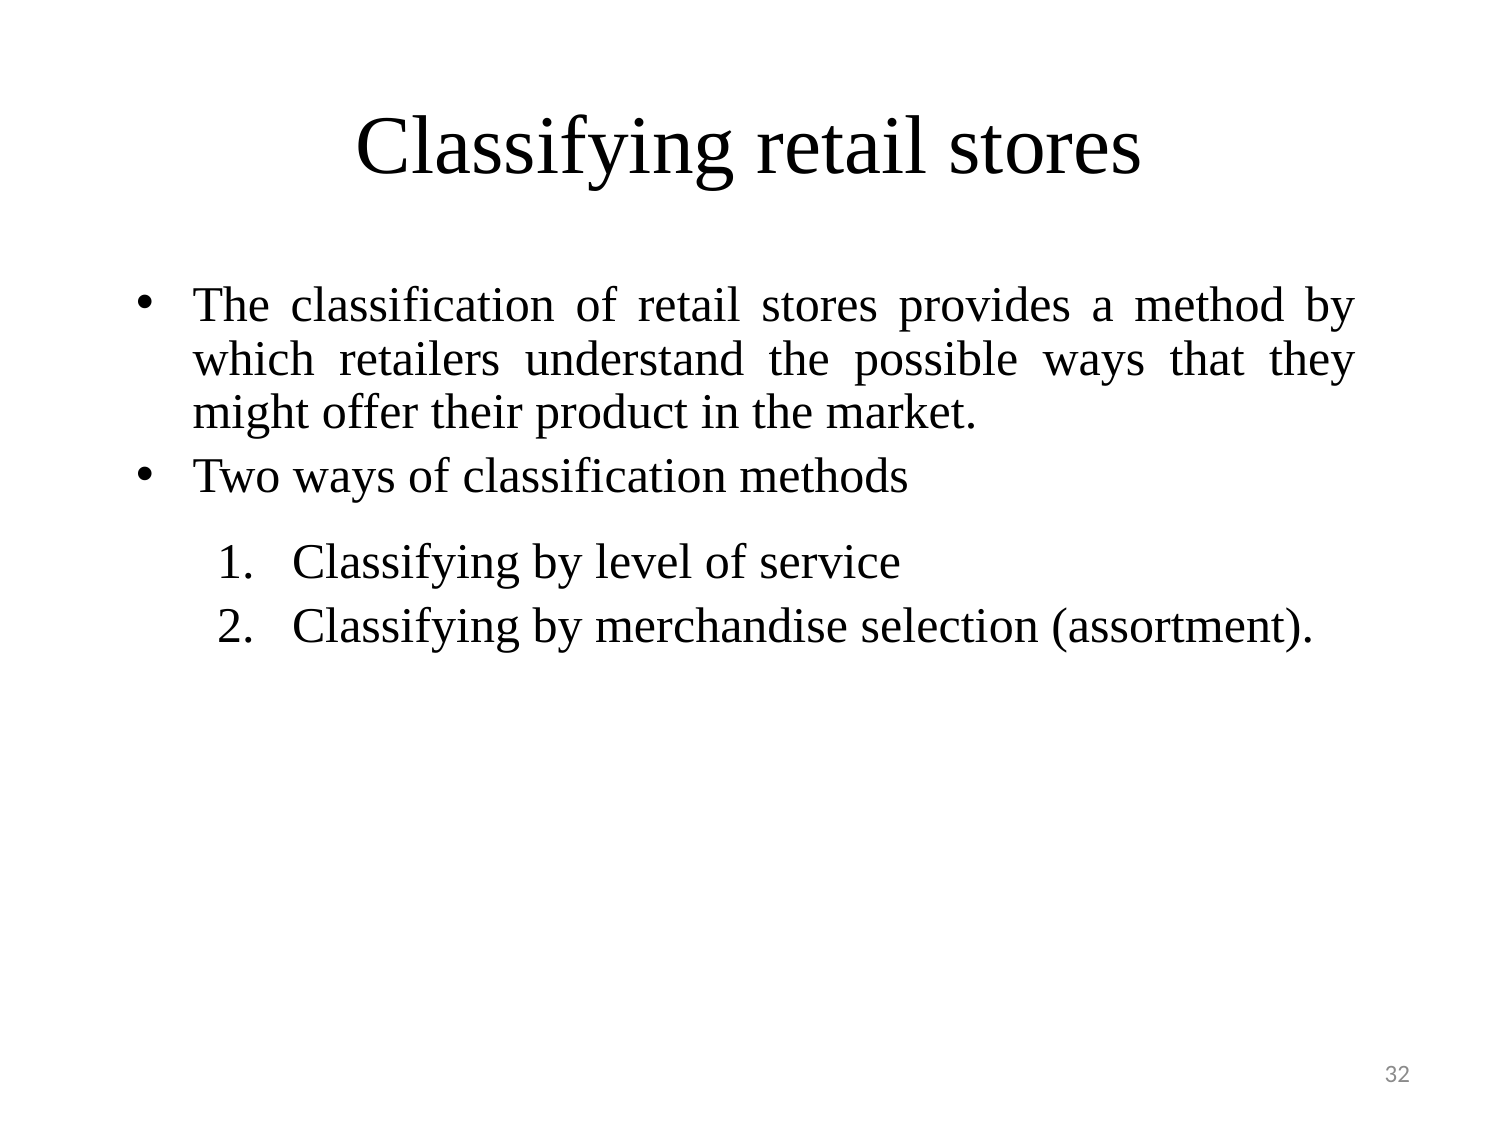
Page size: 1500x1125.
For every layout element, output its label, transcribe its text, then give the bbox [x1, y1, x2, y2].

slide_number 32 [1074, 1042, 1425, 1103]
list The classification of retail stores provides a method by which retailers understand the possible ways that they might offer their product in the market. Two ways of classification methods Classifying by level of service Classifying by merchandise selection (assortment). [121, 270, 1372, 1013]
title Classifying retail stores [118, 82, 1382, 199]
